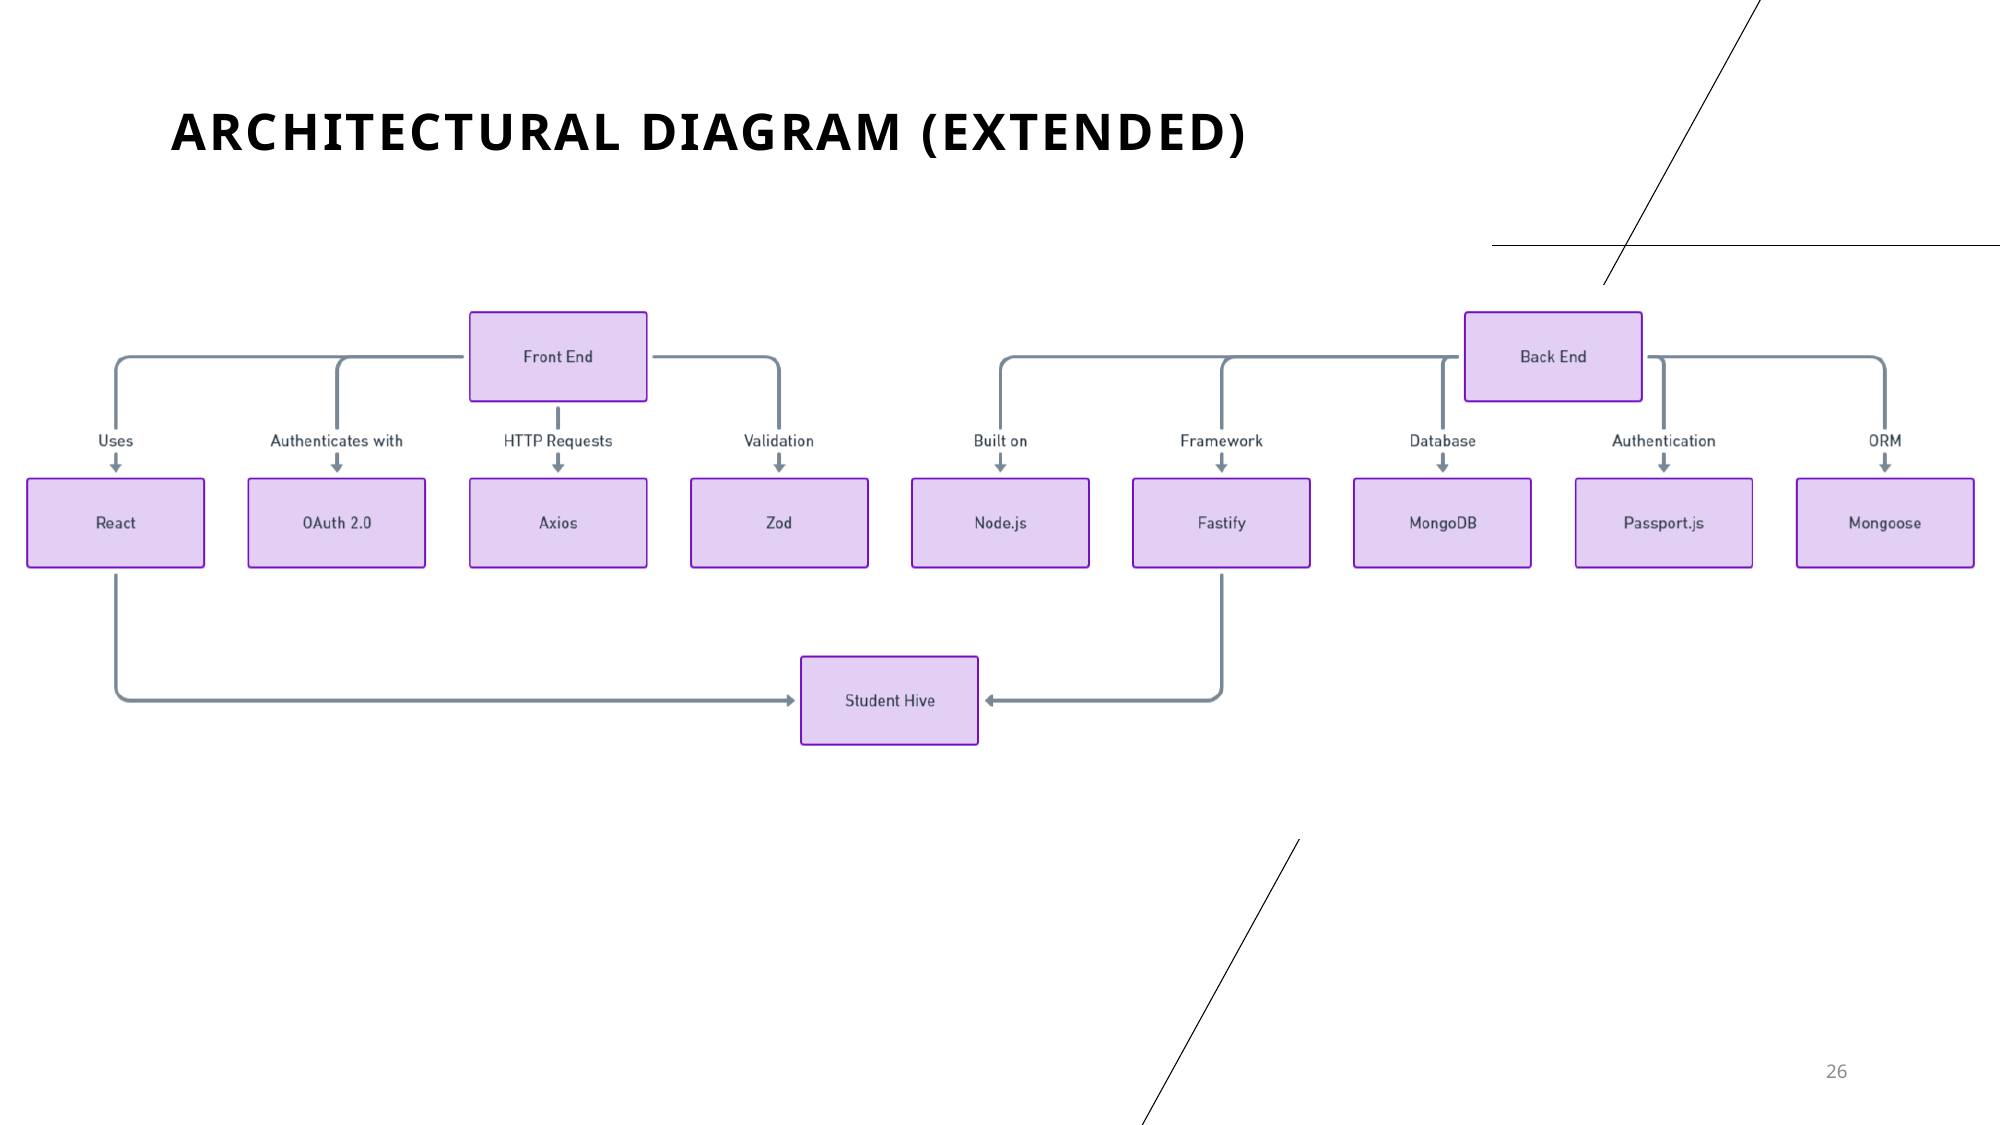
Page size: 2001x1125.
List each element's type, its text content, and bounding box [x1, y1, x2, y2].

title Architectural diagram (EXTENDED) [156, 84, 1285, 170]
picture [0, 285, 2000, 839]
slide_number 26 [1412, 1042, 1863, 1103]
